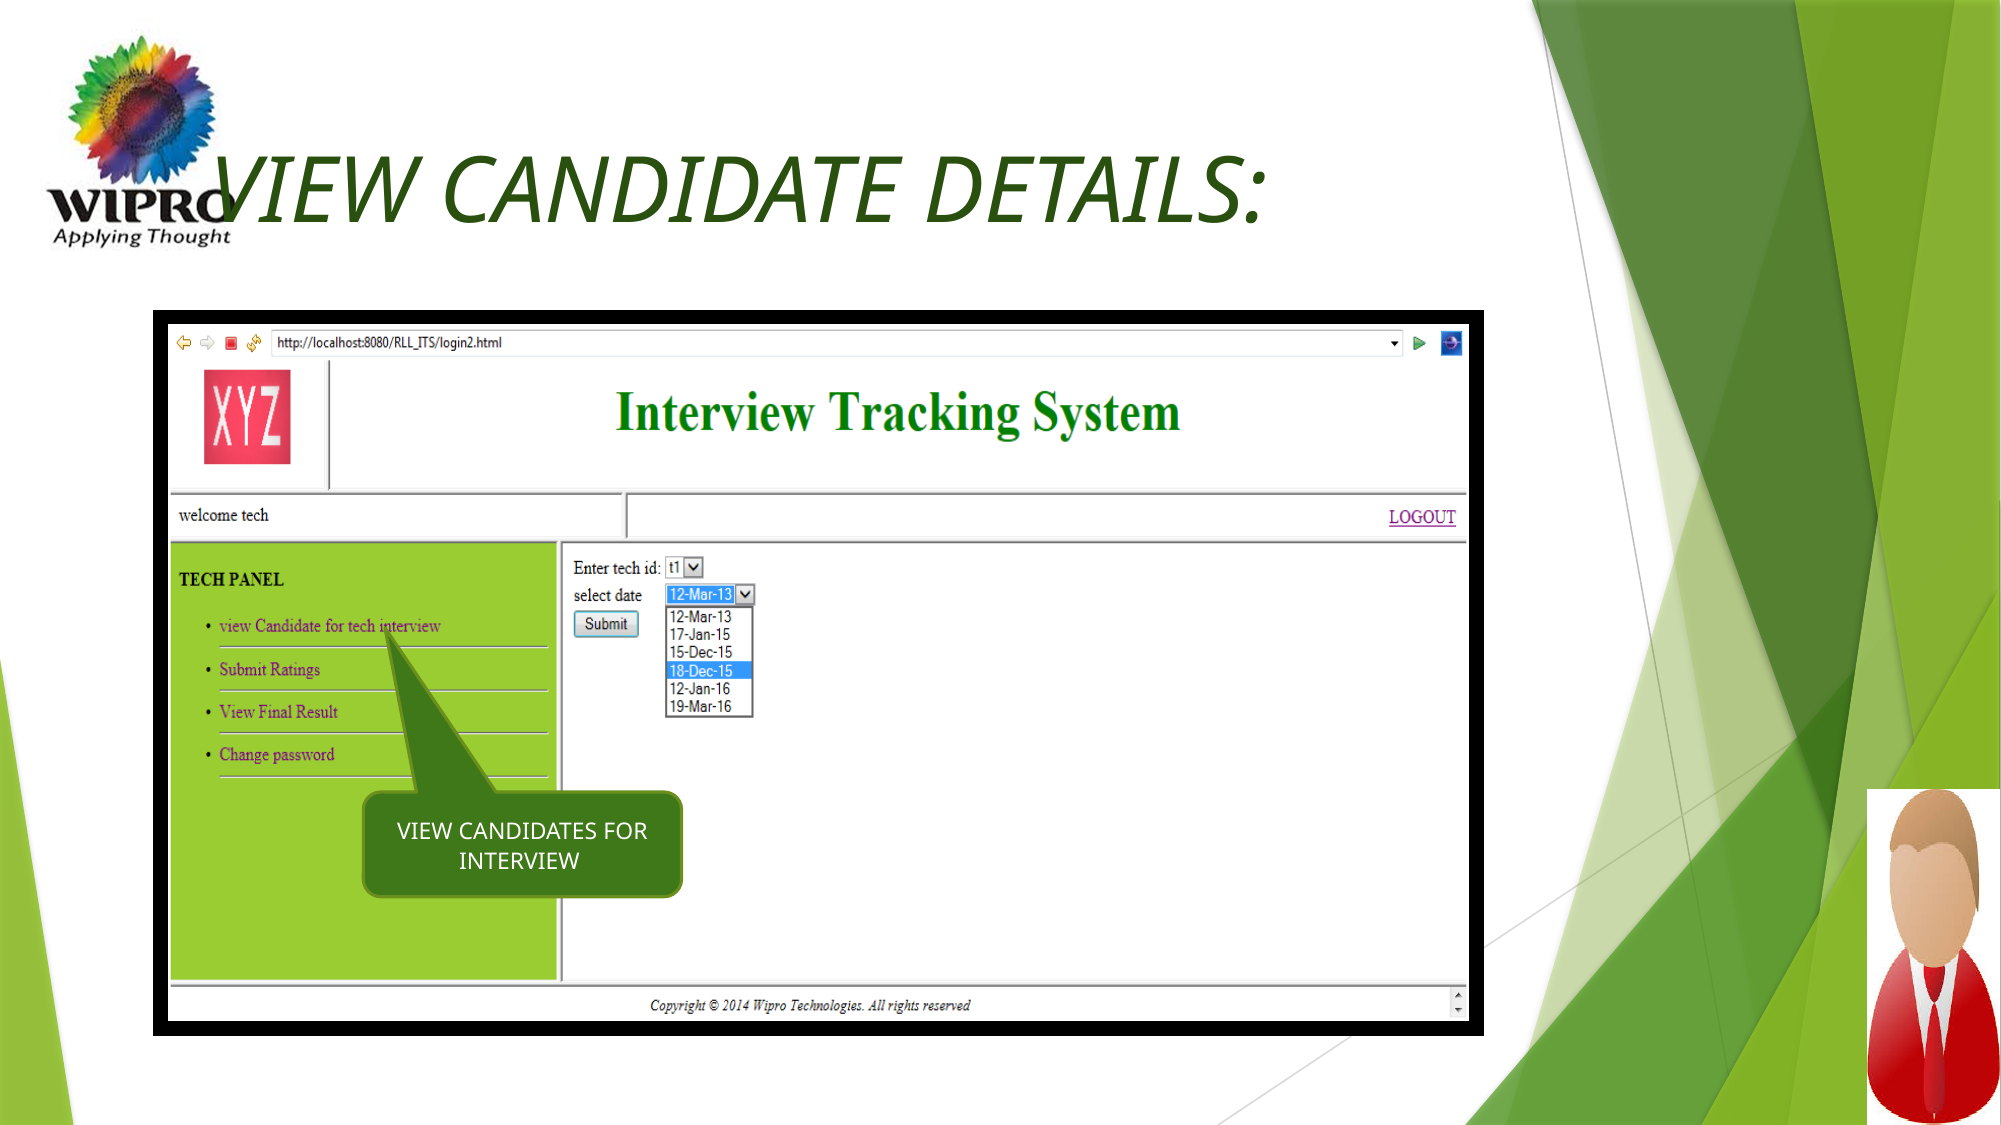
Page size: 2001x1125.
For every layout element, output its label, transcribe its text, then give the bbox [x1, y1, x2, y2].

picture [167, 323, 1470, 1022]
text_box VIEW CANDIDATE DETAILS: [287, 123, 1284, 248]
picture [0, 0, 283, 283]
picture [1866, 789, 2000, 1125]
